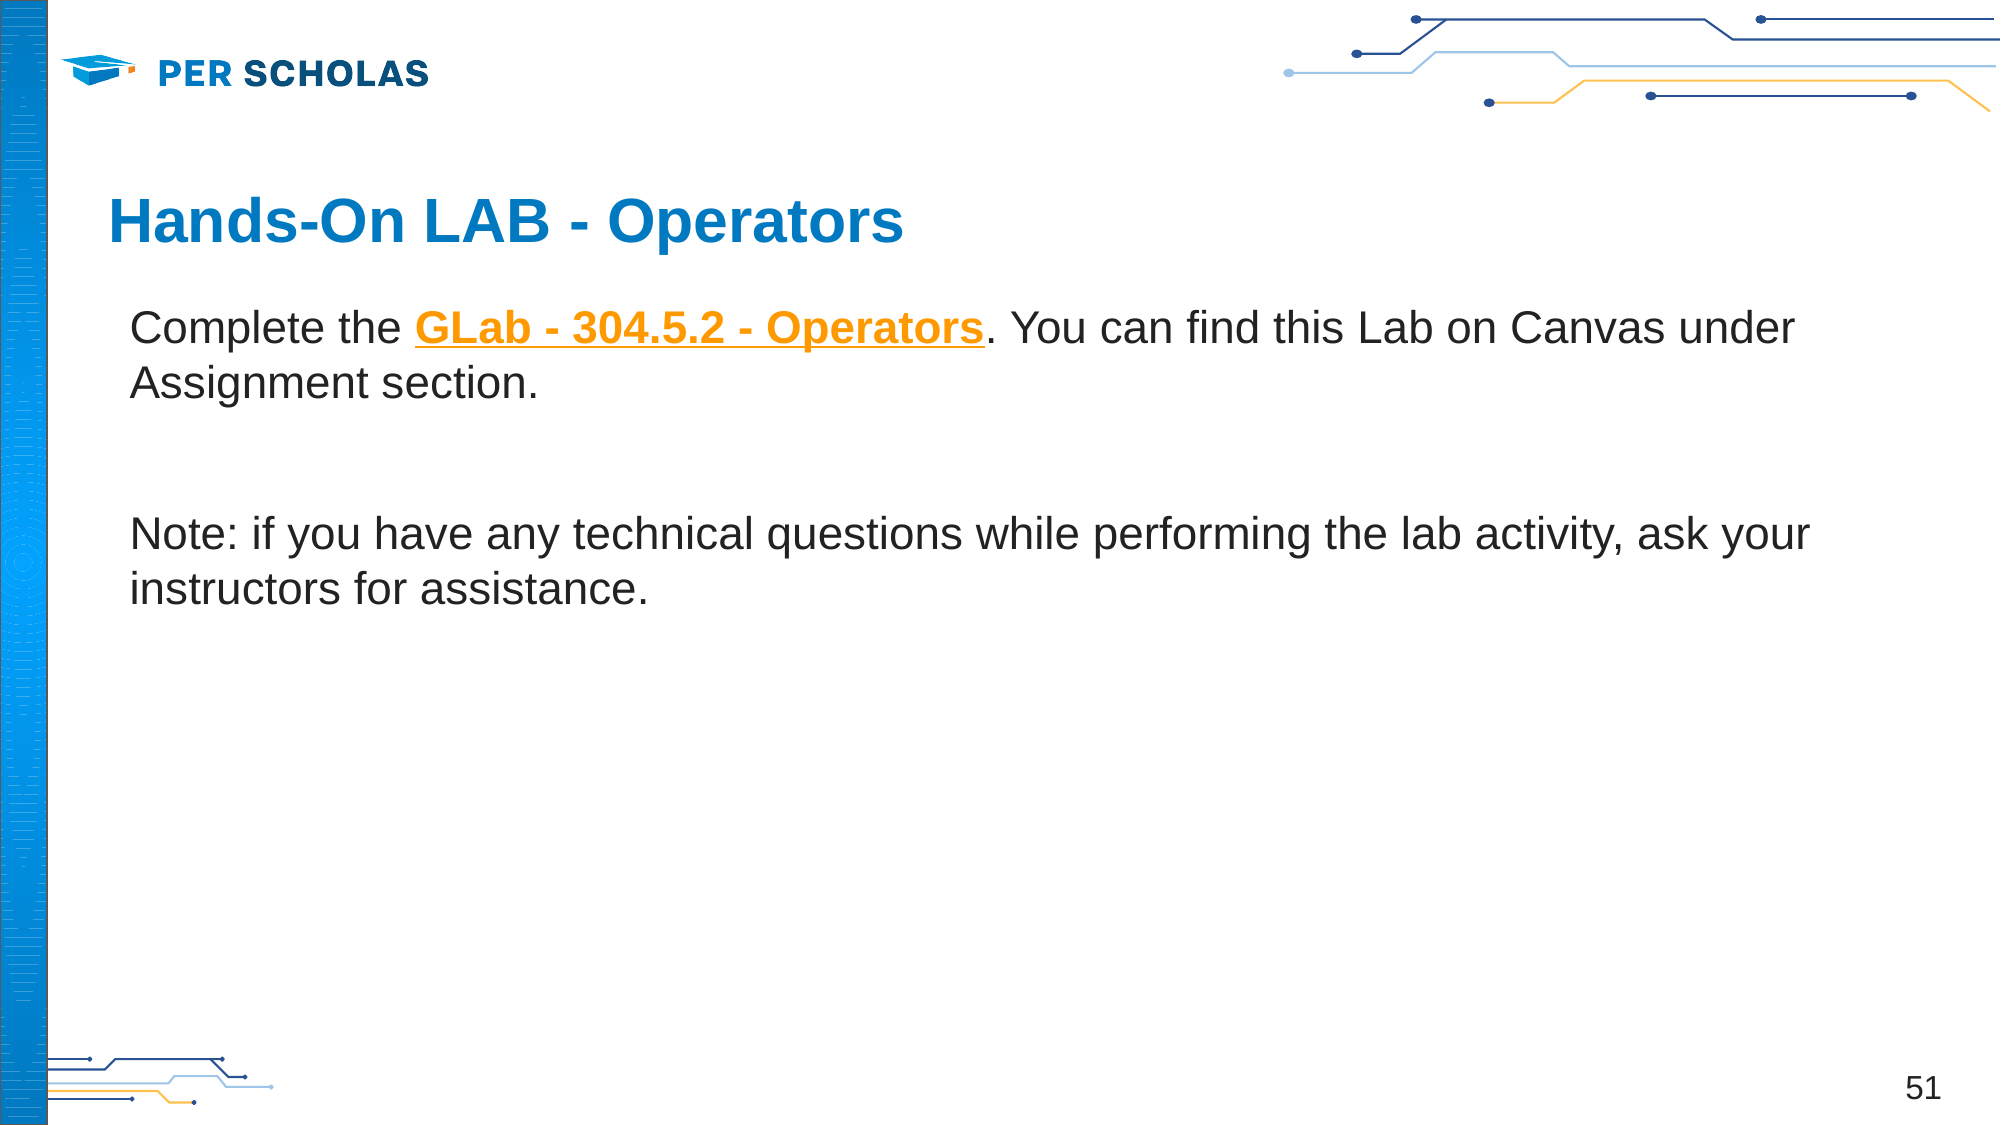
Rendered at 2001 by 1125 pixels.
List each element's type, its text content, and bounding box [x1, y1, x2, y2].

picture [48, 23, 452, 110]
list Complete the GLab - 304.5.2 - Operators. You can find this Lab on Canvas under Assignment section. Note: if you have any technical questions while performing the lab activity, ask your instructors for assistance. [114, 282, 1906, 1025]
title Hands-On LAB - Operators [93, 159, 1869, 276]
slide_number ‹#› [1860, 1024, 1988, 1114]
